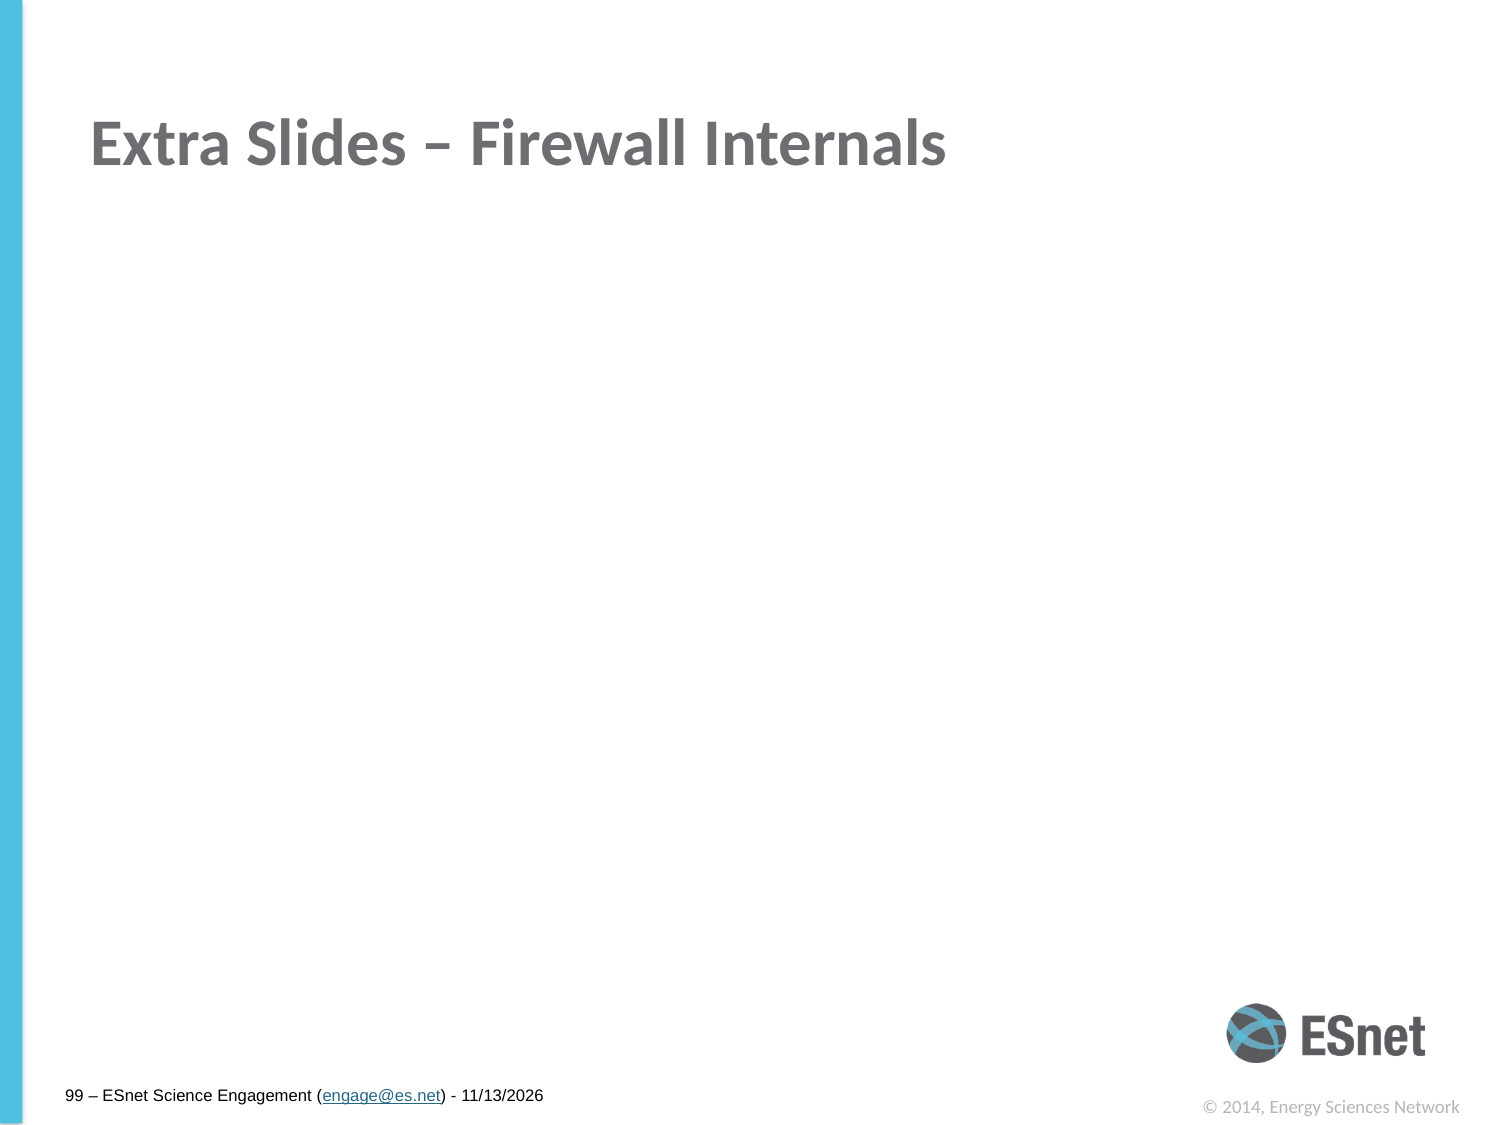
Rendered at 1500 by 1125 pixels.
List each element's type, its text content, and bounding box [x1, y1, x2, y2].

text_box © 2014, Energy Sciences Network [1187, 1095, 1500, 1125]
title Extra Slides – Firewall Internals [75, 45, 1425, 233]
picture [1226, 1003, 1425, 1063]
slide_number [50, 1080, 582, 1110]
